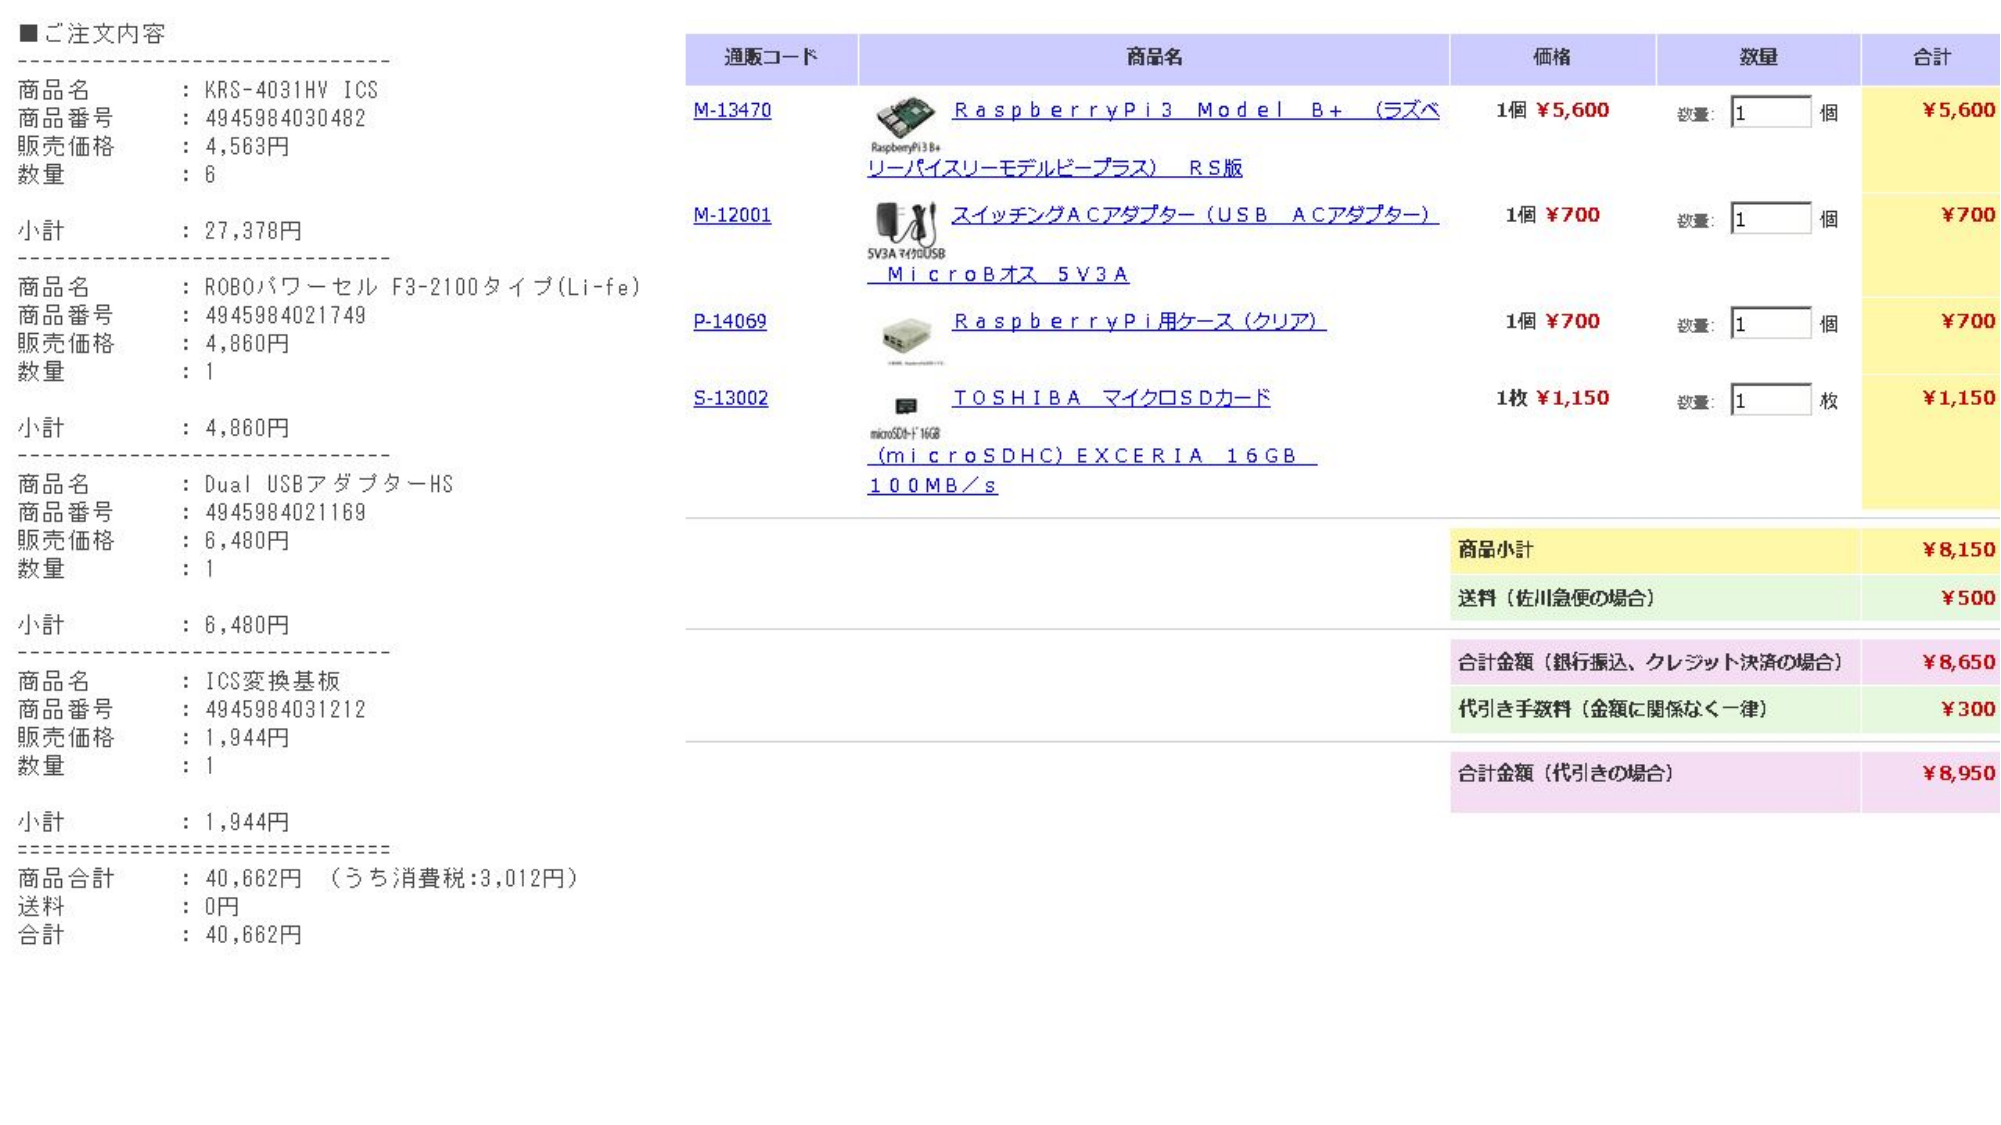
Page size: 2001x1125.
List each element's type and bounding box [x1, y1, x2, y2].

picture [0, 17, 2000, 968]
